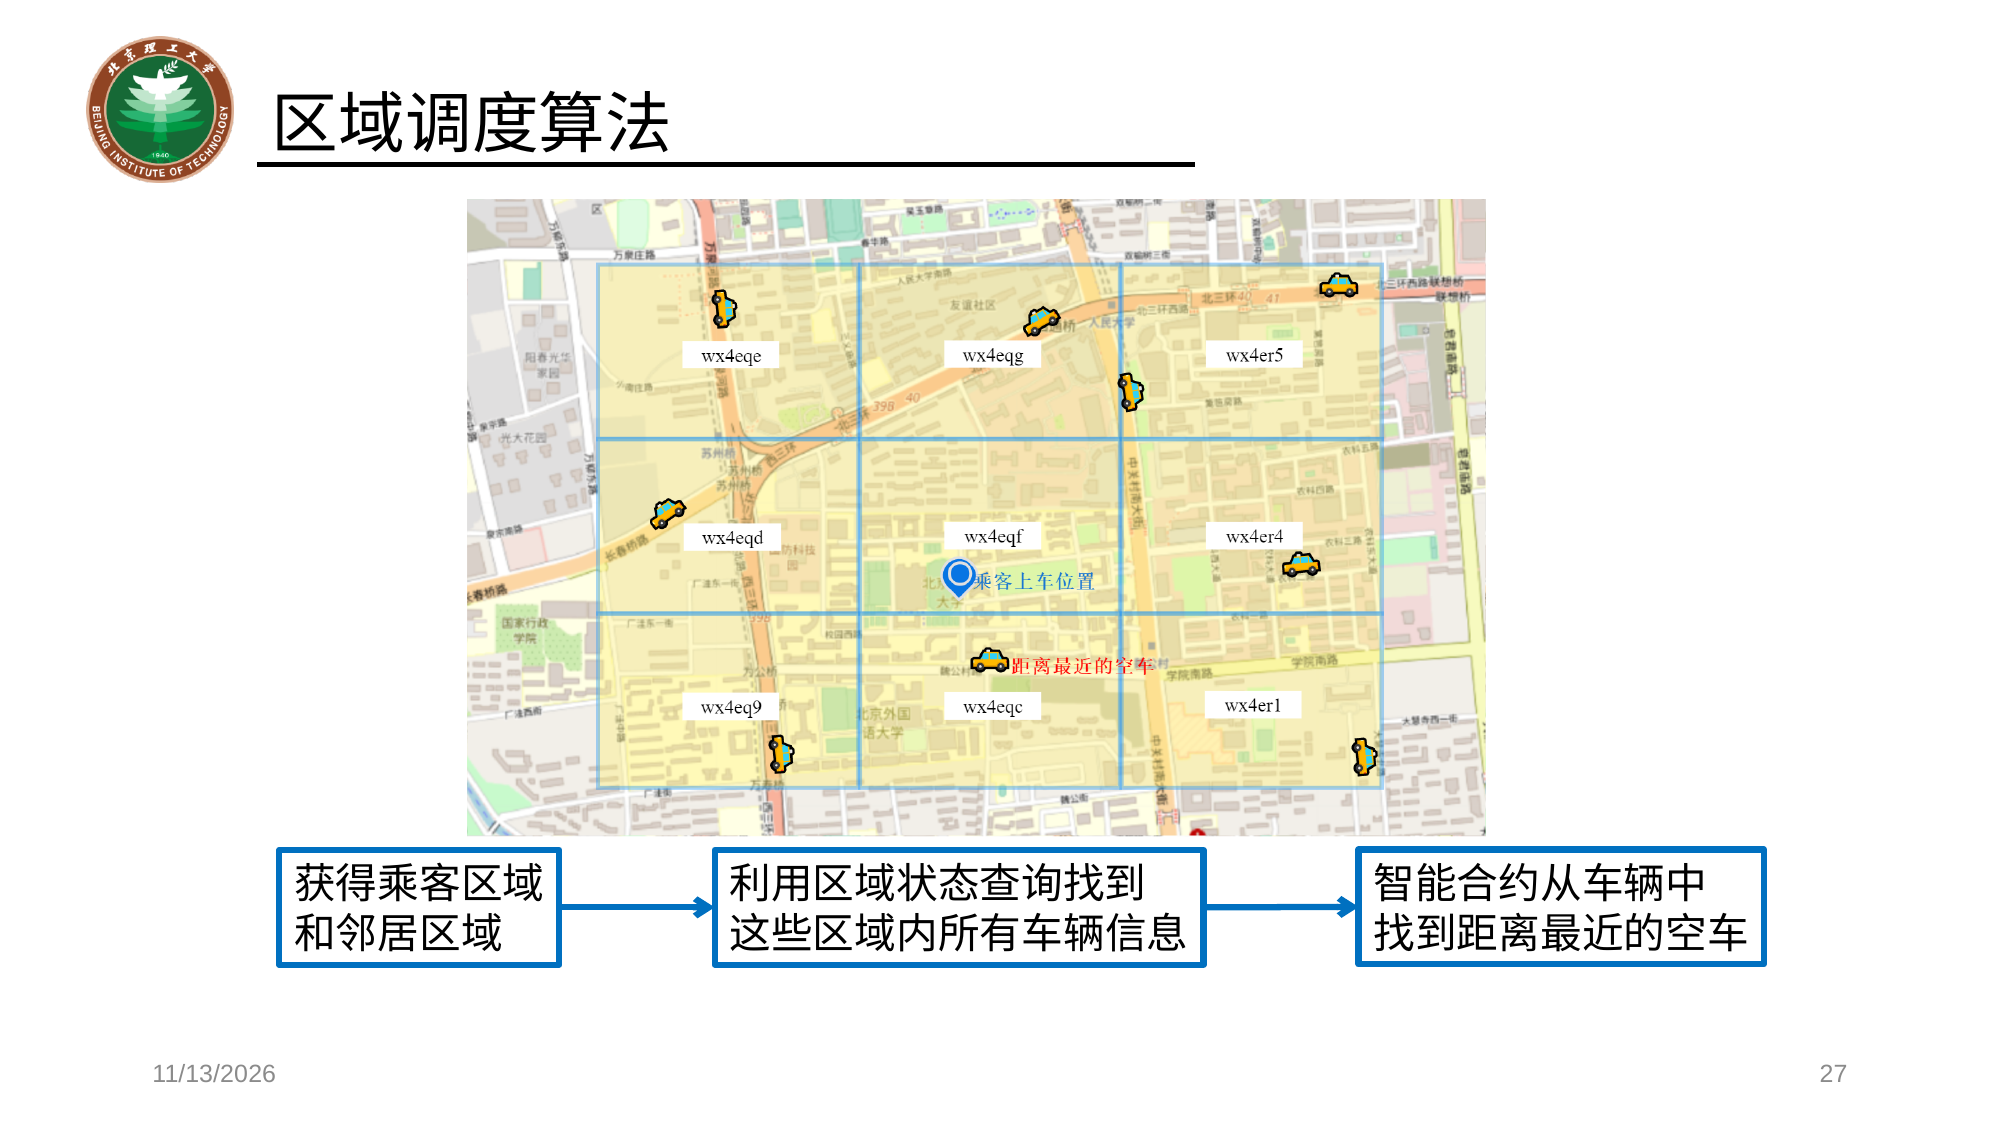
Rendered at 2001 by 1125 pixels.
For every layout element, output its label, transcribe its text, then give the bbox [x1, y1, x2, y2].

picture [432, 164, 1521, 871]
text_box 获得乘客区域 和邻居区域 [279, 849, 560, 965]
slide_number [137, 1042, 588, 1103]
picture [86, 36, 234, 183]
text_box 智能合约从车辆中 找到距离最近的空车 [1358, 849, 1764, 965]
text_box 区域调度算法 [257, 165, 432, 169]
text_box 区域调度算法 [257, 73, 1195, 164]
slide_number 27 [1412, 1042, 1863, 1103]
text_box 利用区域状态查询找到 这些区域内所有车辆信息 [714, 871, 1204, 965]
